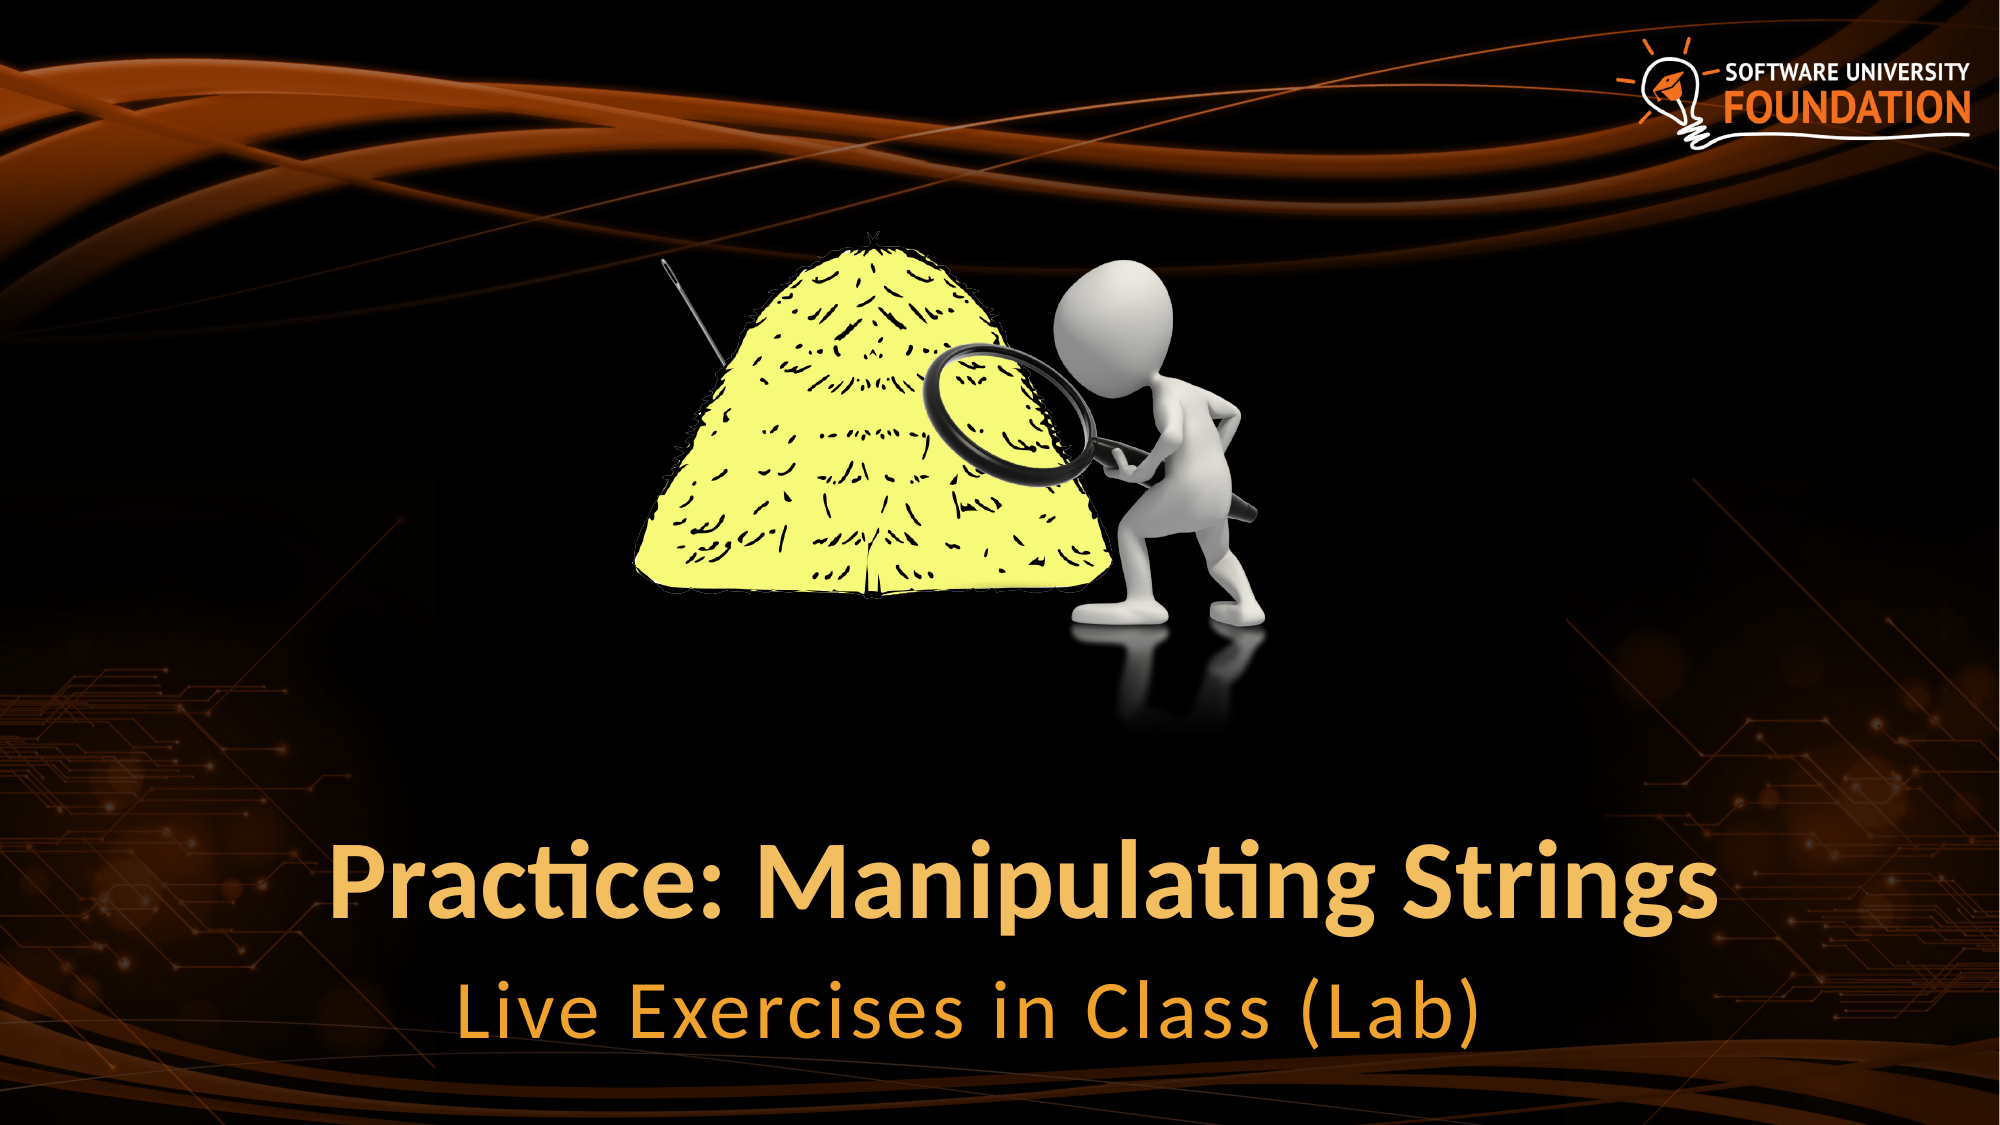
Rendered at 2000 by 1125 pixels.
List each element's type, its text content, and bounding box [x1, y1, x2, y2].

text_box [630, 231, 1369, 738]
picture [0, 0, 2000, 1125]
list Live Exercises in Class (Lab) [237, 944, 1704, 1057]
title Practice: Manipulating Strings [124, 798, 1925, 948]
